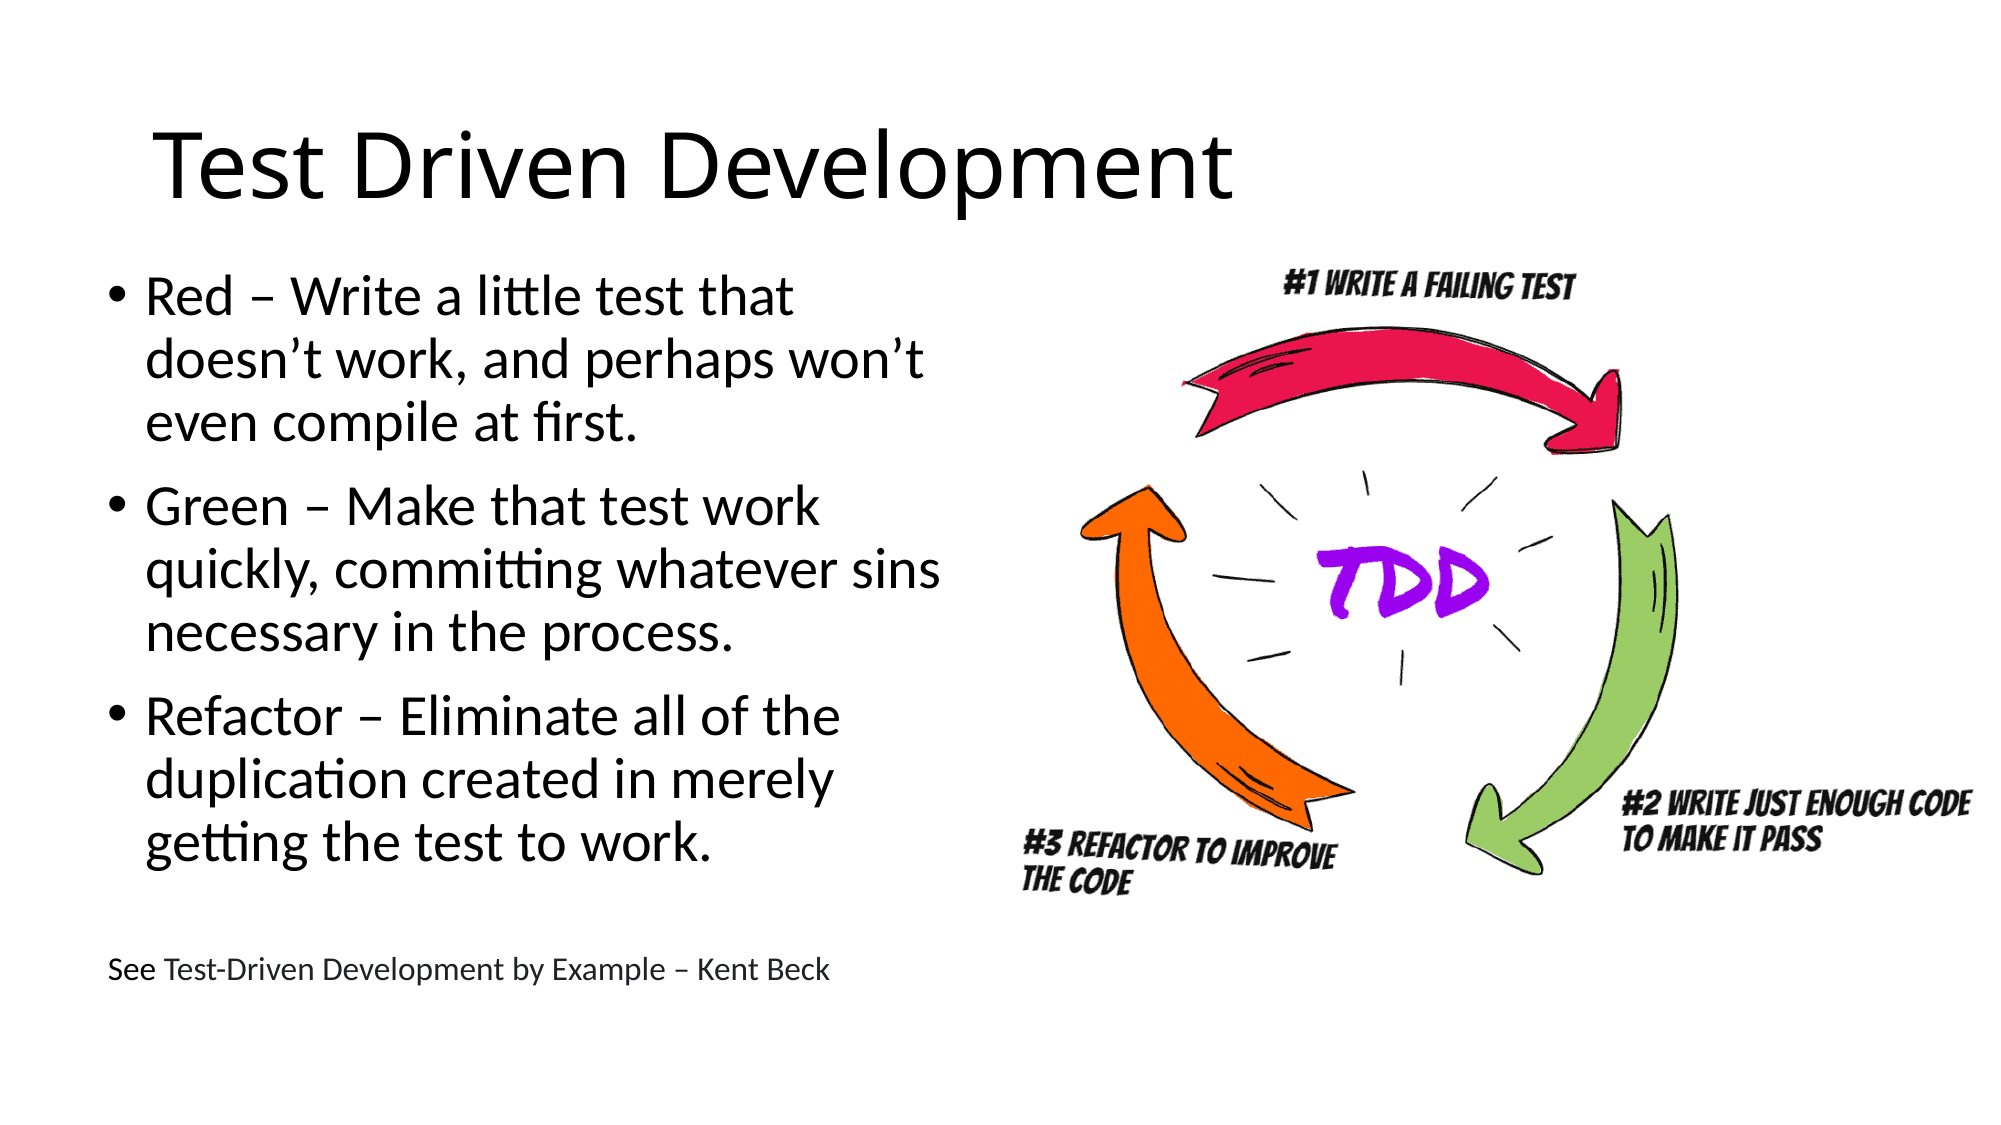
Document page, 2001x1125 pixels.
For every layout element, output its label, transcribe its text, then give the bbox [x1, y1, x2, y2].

title Test Driven Development [137, 59, 1863, 278]
picture [999, 245, 1987, 930]
list Red – Write a little test that doesn’t work, and perhaps won’t even compile at first. Green – Make that test work quickly, committing whatever sins necessary in the process. Refactor – Eliminate all of the duplication created in merely getting the test to work. See Test-Driven Development by Example – Kent Beck [93, 257, 977, 1066]
